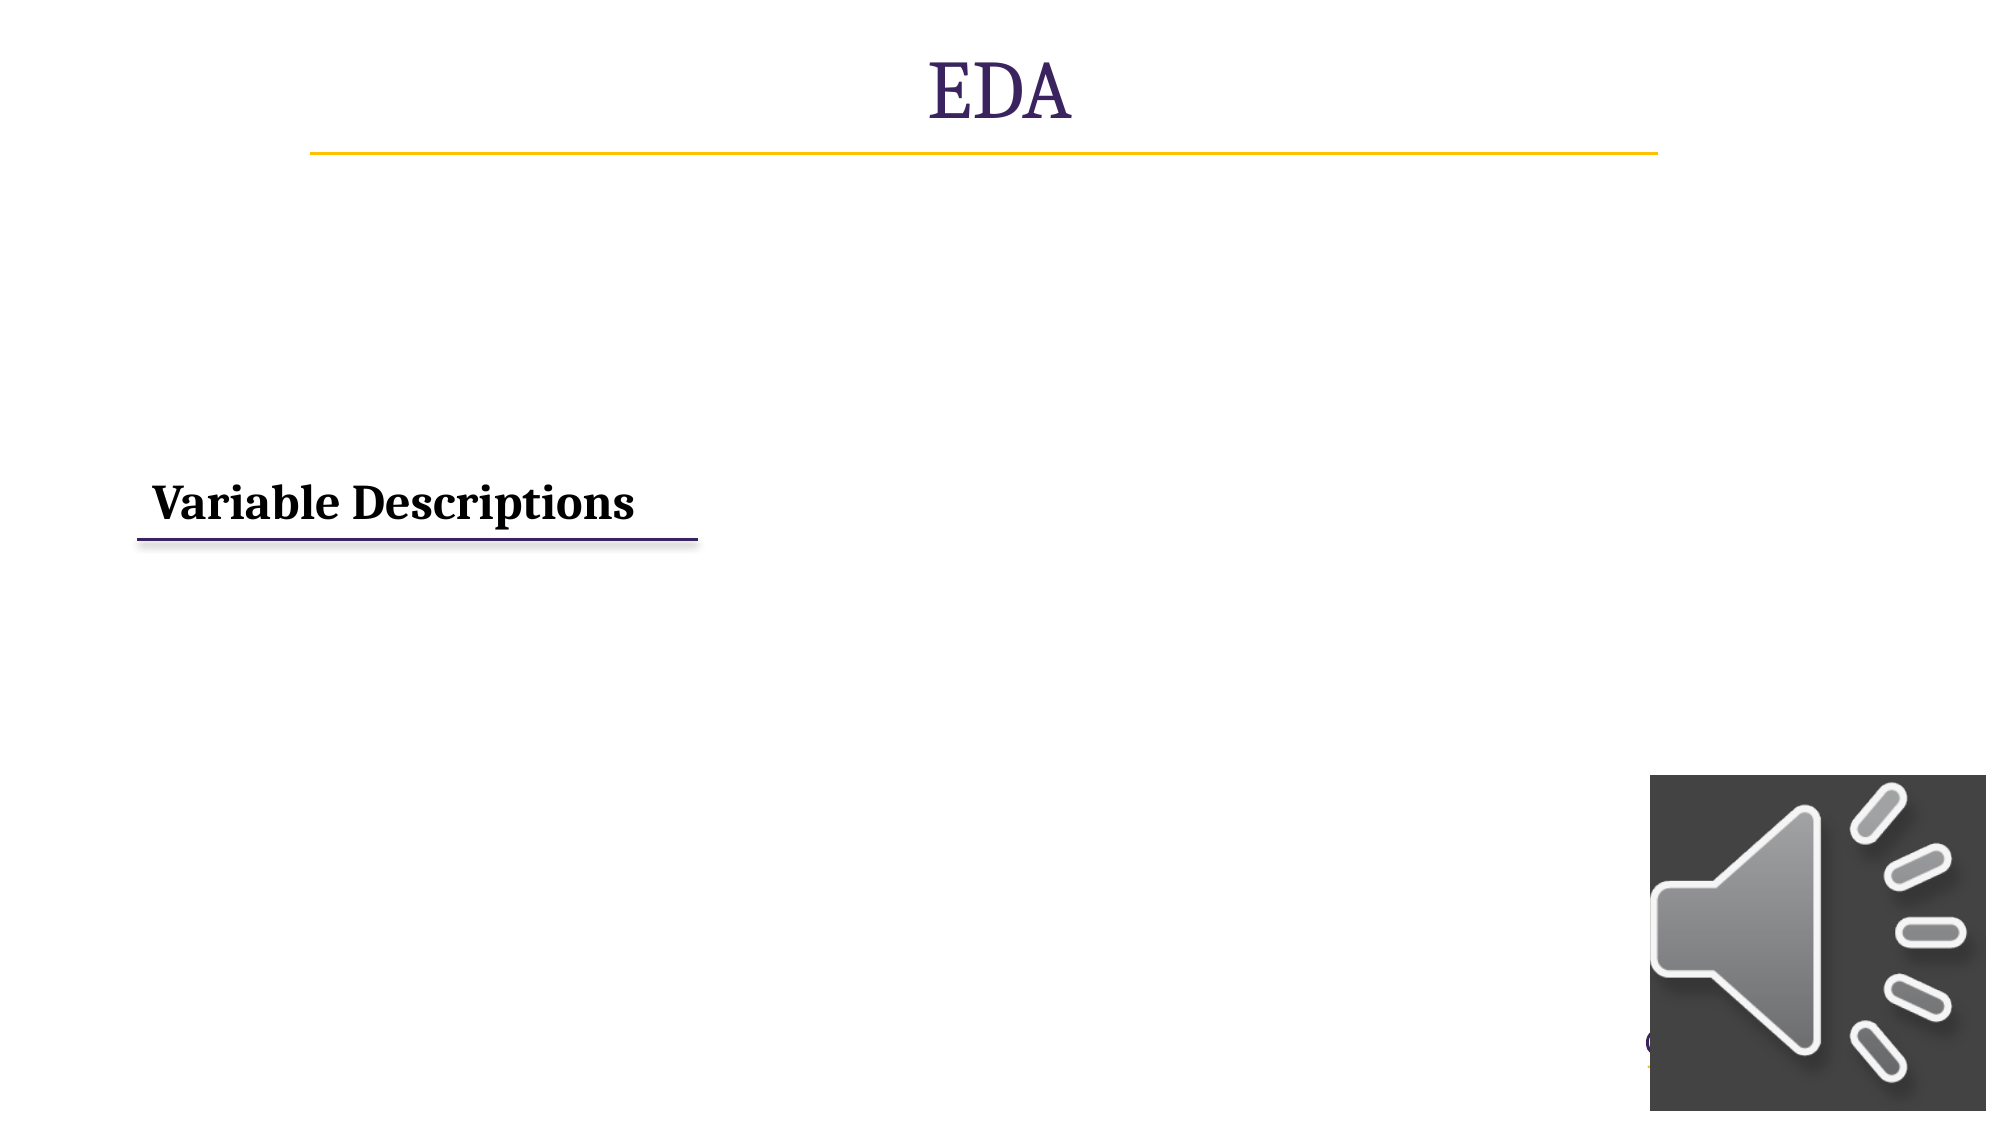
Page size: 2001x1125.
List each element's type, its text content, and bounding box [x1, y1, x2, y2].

title EDA [137, 29, 1863, 154]
picture [1618, 773, 1988, 1124]
text_box Variable Descriptions [137, 462, 875, 538]
